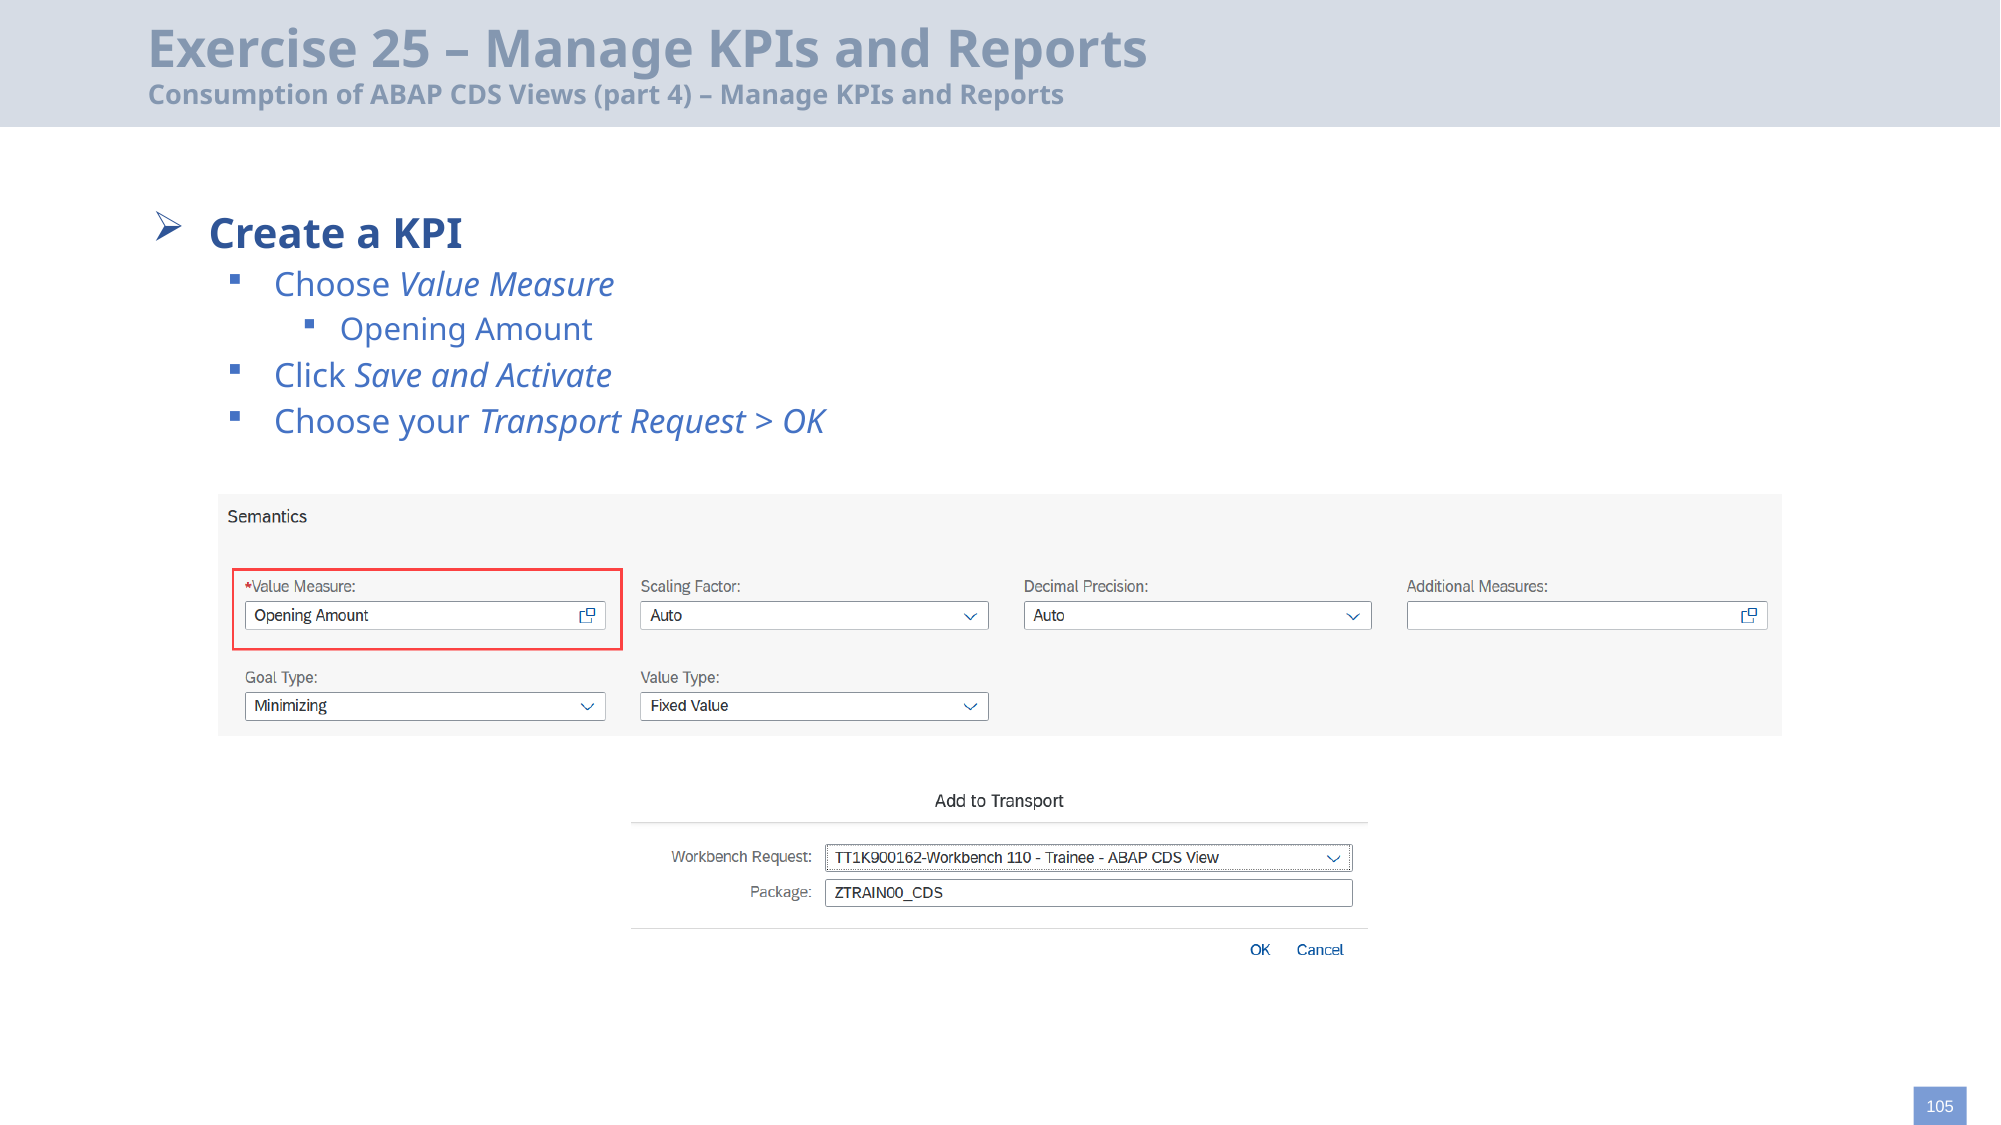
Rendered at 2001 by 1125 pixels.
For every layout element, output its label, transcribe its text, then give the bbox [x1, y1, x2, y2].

list Create a KPI Choose Value Measure Opening Amount Click Save and Activate Choose your Transport Request > OK [137, 199, 1863, 1014]
title Exercise 25 – Manage KPIs and Reports Consumption of ABAP CDS Views (part 4) – Manage KPIs and Reports [133, 0, 1867, 128]
picture [631, 780, 1368, 969]
picture [218, 494, 1782, 737]
